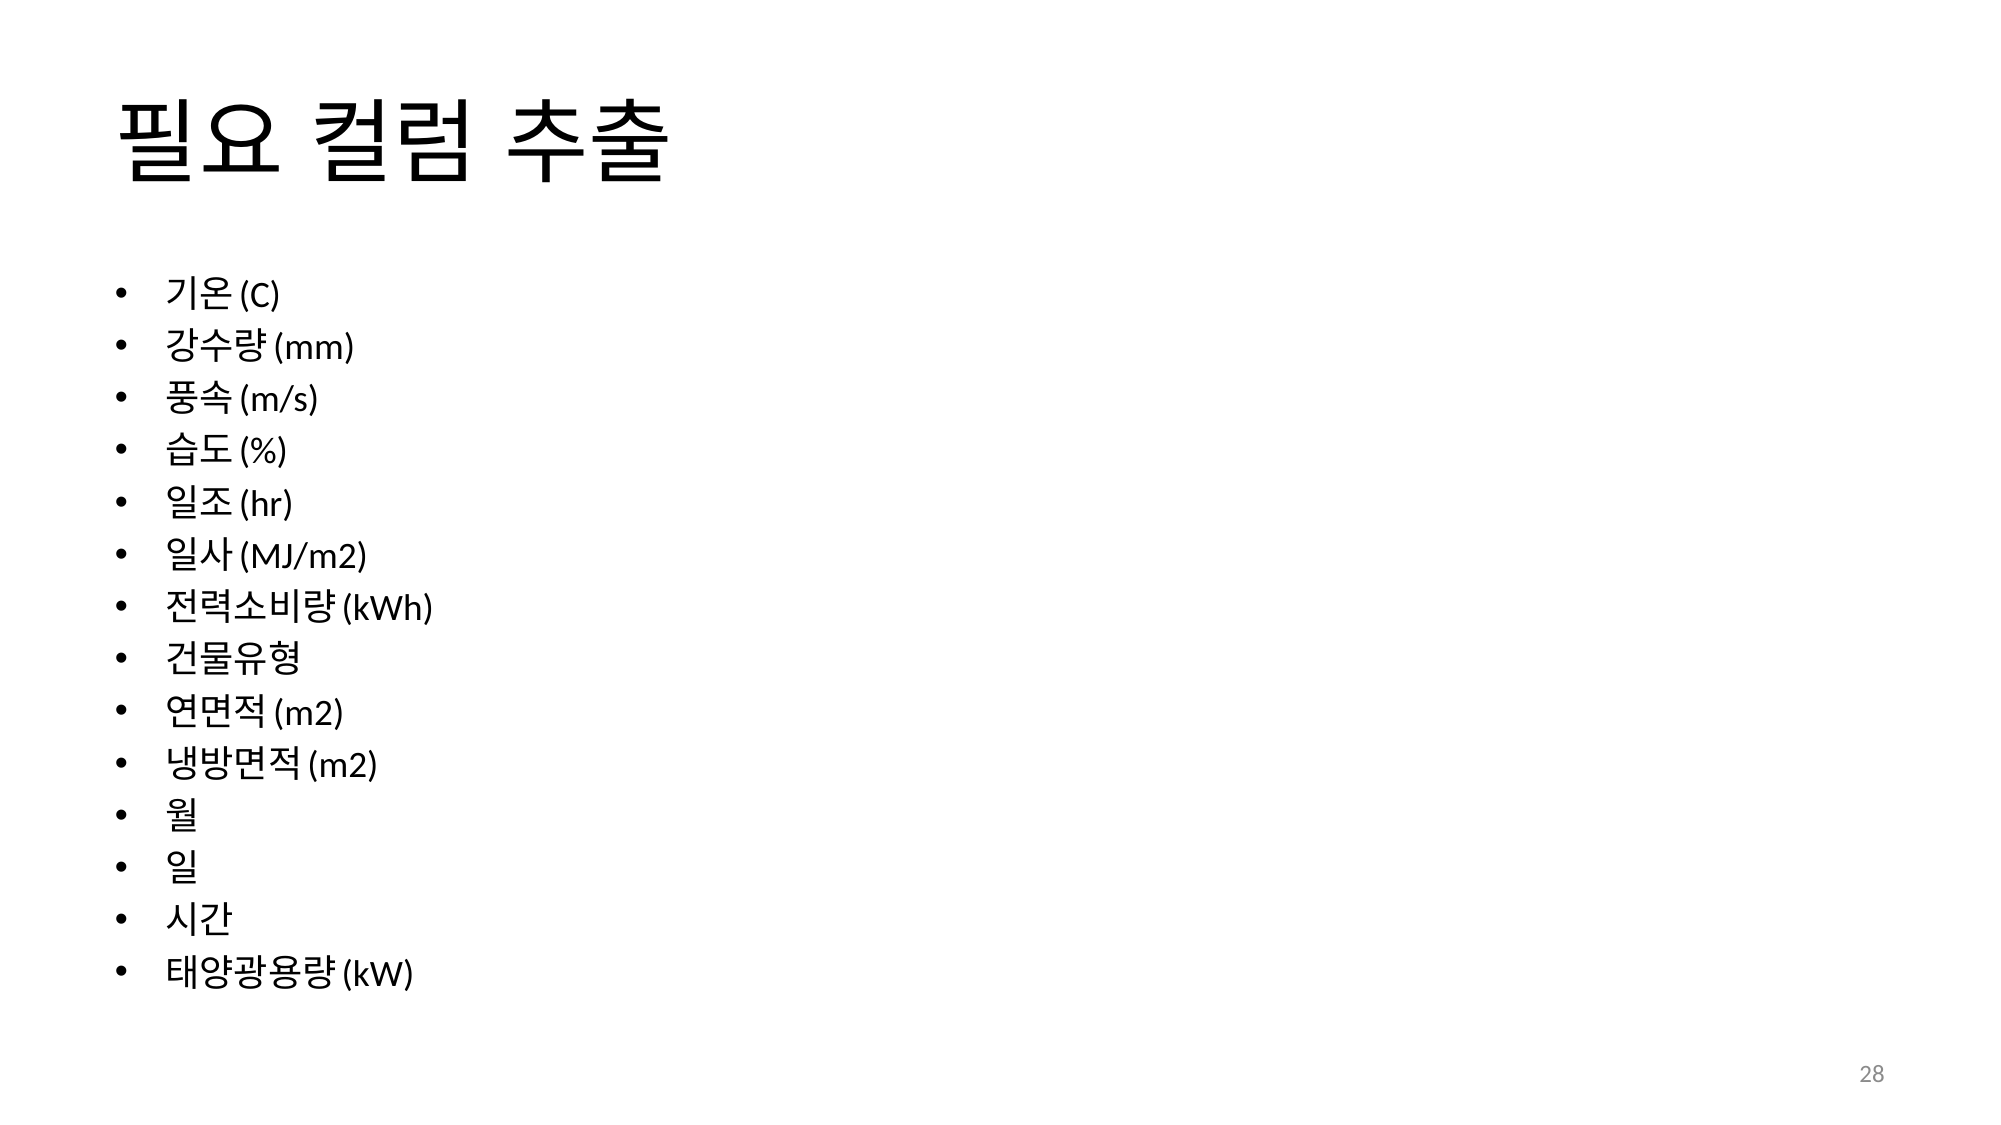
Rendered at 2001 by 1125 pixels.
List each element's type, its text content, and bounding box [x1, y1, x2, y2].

list 기온(C) 강수량(mm) 풍속(m/s) 습도(%) 일조(hr) 일사(MJ/m2) 전력소비량(kWh) 건물유형 연면적(m2) 냉방면적(m2) 월 일 시간 태양광용량(kW) [99, 262, 1900, 1005]
slide_number 28 [1433, 1042, 1900, 1103]
title 필요 컬럼 추출 [99, 45, 1900, 233]
